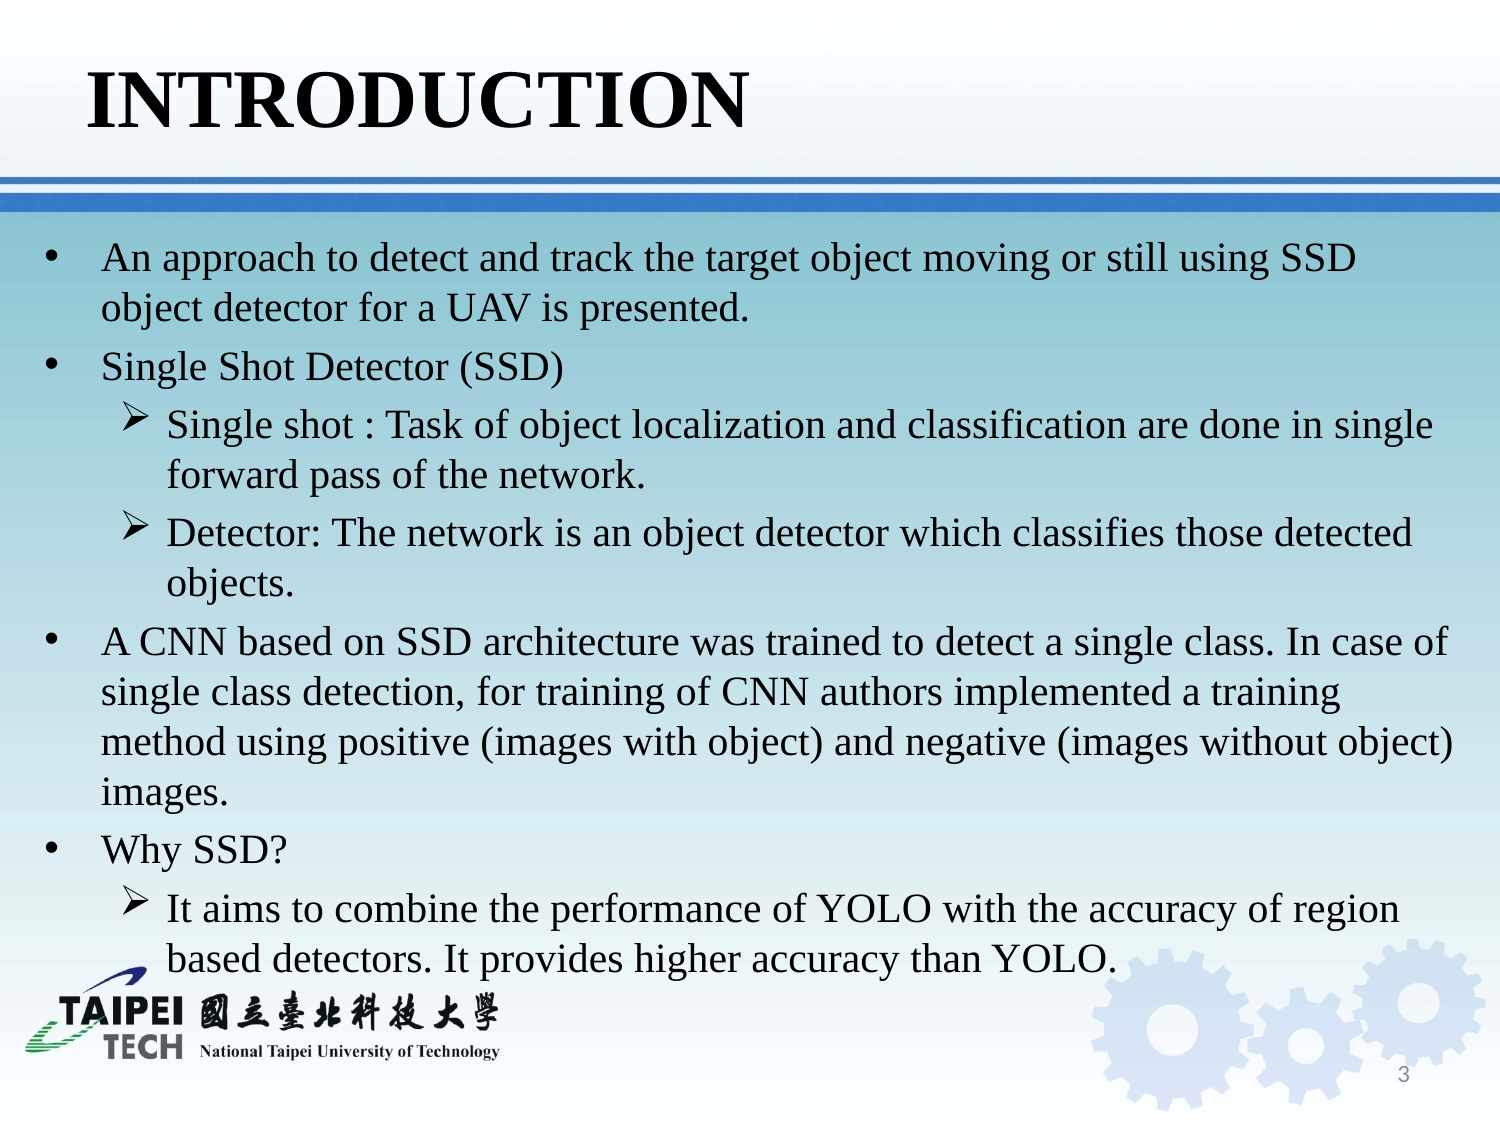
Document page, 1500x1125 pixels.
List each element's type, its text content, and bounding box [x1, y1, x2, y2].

picture [0, 0, 1500, 1125]
title INTRODUCTION [70, 0, 1436, 188]
slide_number 3 [1074, 1042, 1425, 1103]
list An approach to detect and track the target object moving or still using SSD object detector for a UAV is presented. Single Shot Detector (SSD) Single shot : Task of object localization and classification are done in single forward pass of the network. Detector: The network is an object detector which classifies those detected objects. A CNN based on SSD architecture was trained to detect a single class. In case of single class detection, for training of CNN authors implemented a training method using positive (images with object) and negative (images without object) images. Why SSD? It aims to combine the performance of YOLO with the accuracy of region based detectors. It provides higher accuracy than YOLO. [29, 222, 1471, 988]
